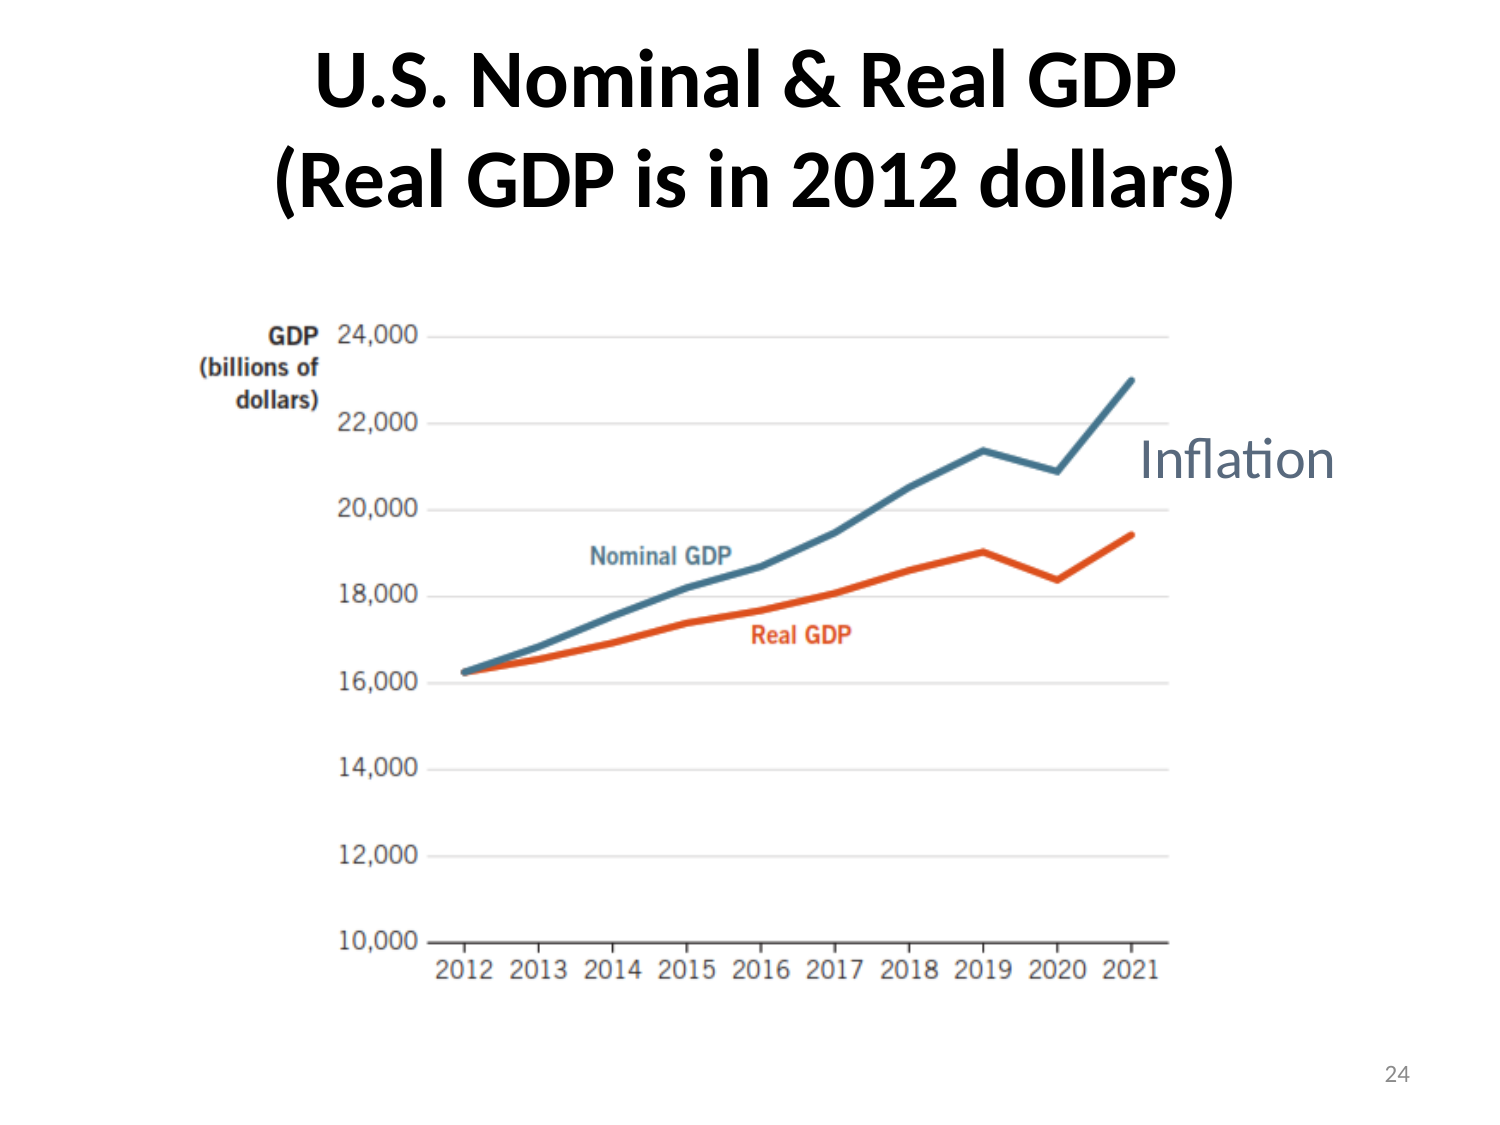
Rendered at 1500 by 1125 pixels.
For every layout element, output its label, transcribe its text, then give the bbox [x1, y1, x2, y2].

slide_number 24 [1074, 1042, 1425, 1103]
text_box Inflation [1252, 412, 1400, 498]
title U.S. Nominal & Real GDP (Real GDP is in 2012 dollars) [80, 52, 1431, 196]
picture [116, 287, 1247, 1022]
